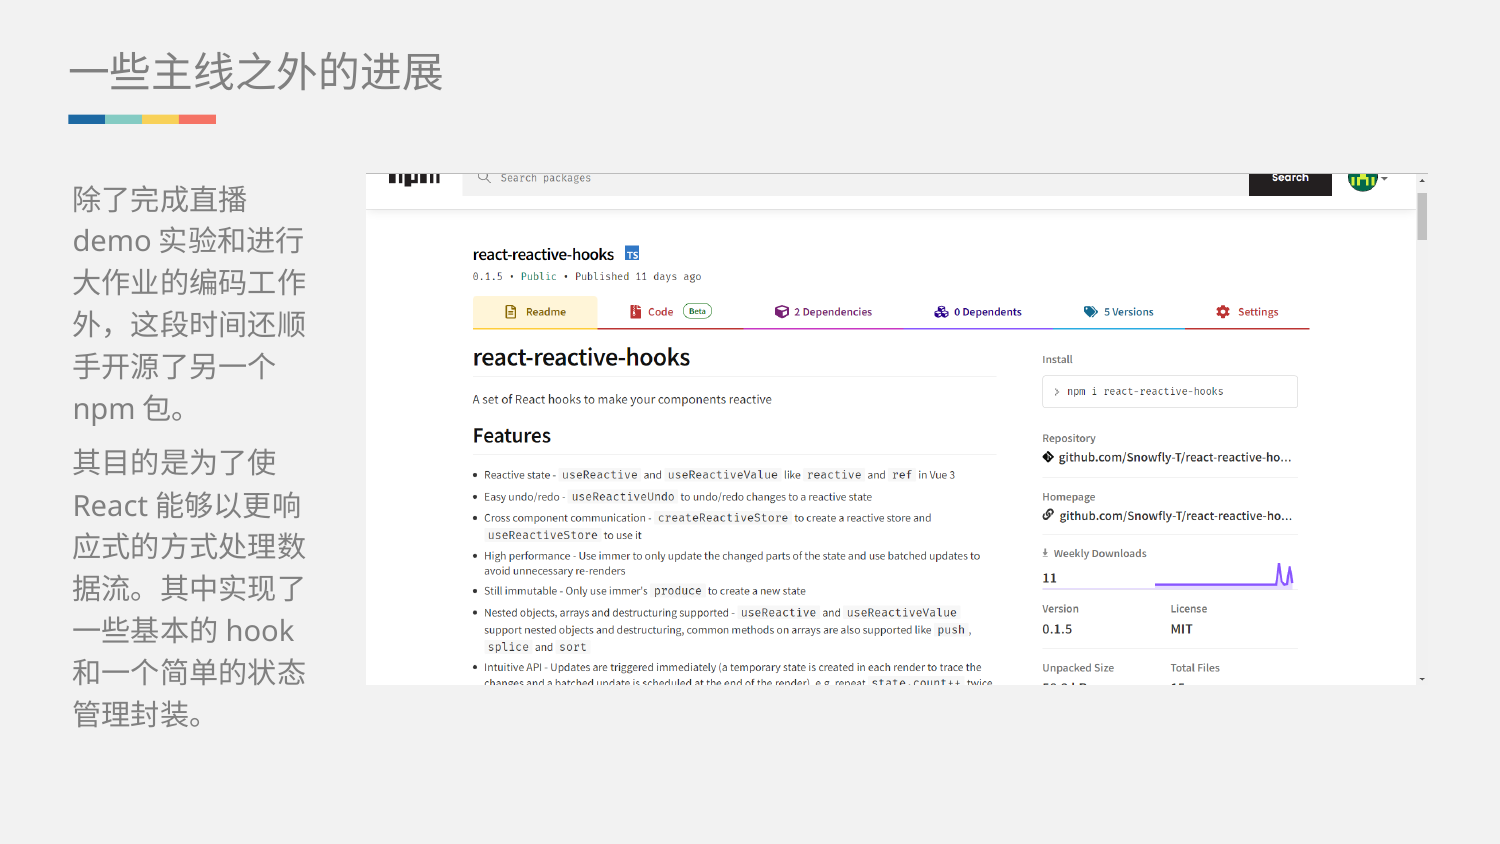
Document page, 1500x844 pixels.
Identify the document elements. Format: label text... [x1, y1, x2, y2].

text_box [68, 114, 217, 125]
text_box 除了完成直播demo实验和进行大作业的编码工作外，这段时间还顺手开源了另一个npm包。 其目的是为了使React能够以更响应式的方式处理数据流。其中实现了一些基本的hook和一个简单的状态管理封装。 [72, 173, 318, 732]
text_box 一些主线之外的进展 [68, 45, 585, 96]
picture [366, 173, 1428, 685]
